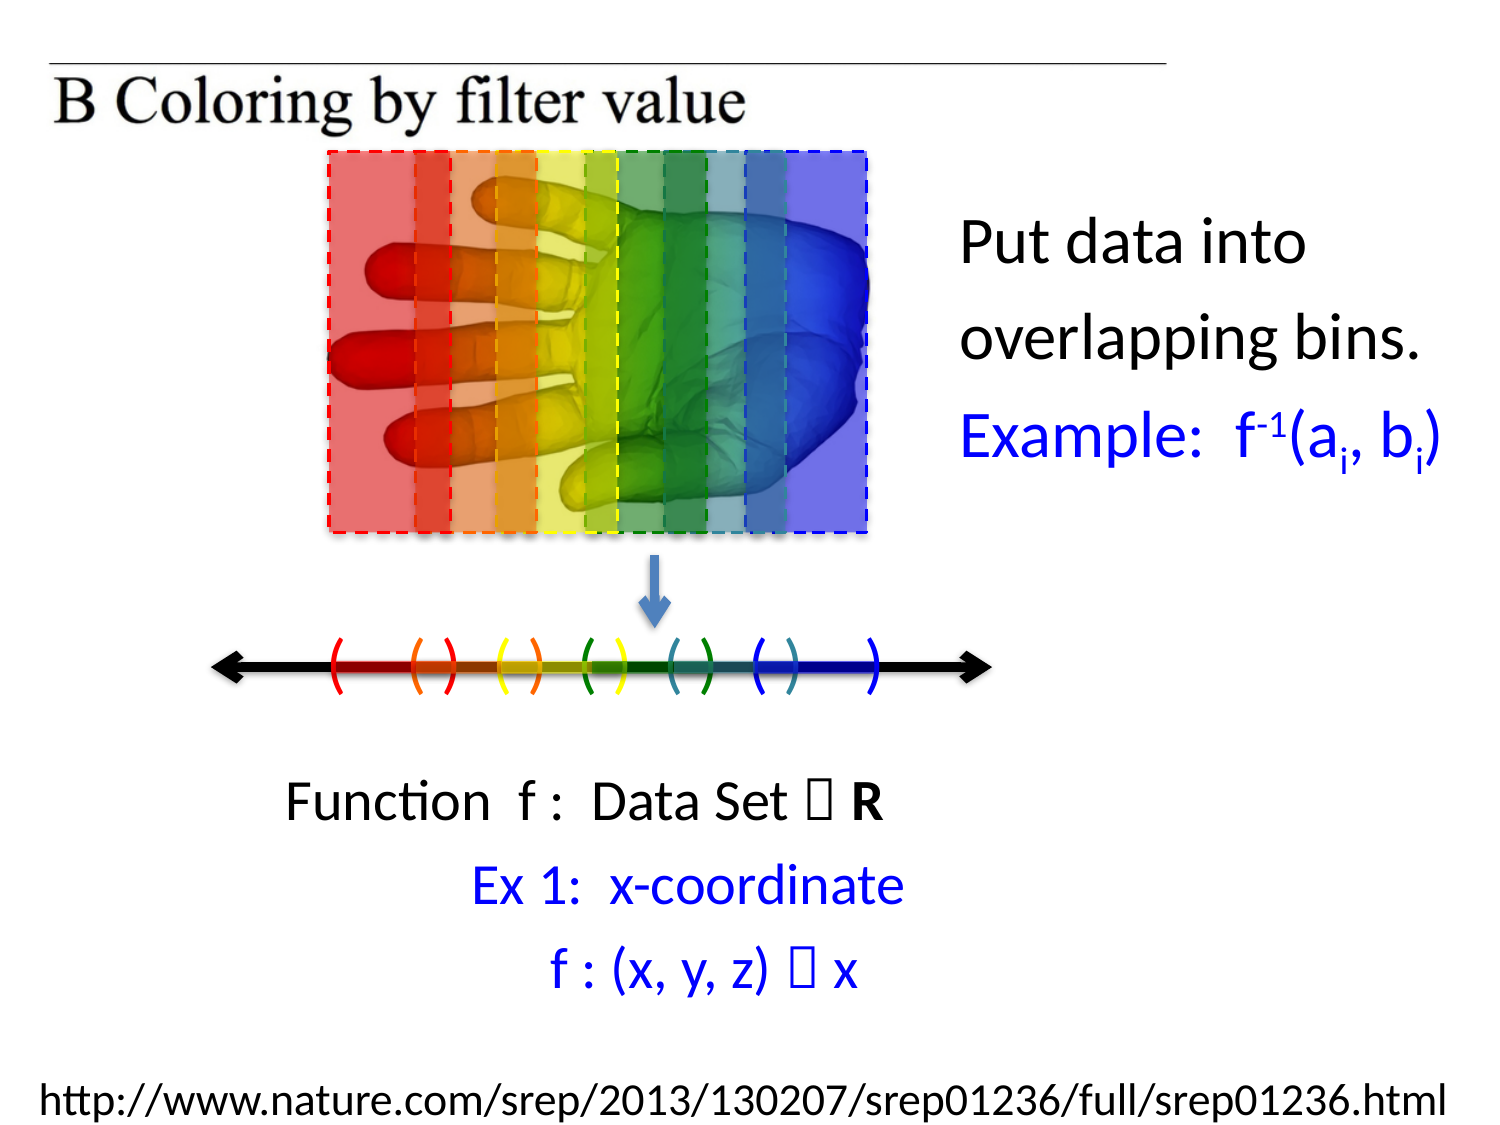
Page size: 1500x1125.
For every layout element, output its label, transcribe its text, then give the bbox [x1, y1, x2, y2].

text_box Function f : Data Set  R Ex 1: x-coordinate f : (x, y, z)  x [271, 740, 963, 1008]
text_box http://www.nature.com/srep/2013/130207/srep01236/full/srep01236.html [0, 1062, 1488, 1125]
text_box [328, 150, 867, 533]
text_box ( ( ) ( ) ( ) ( ) ( ) ) [311, 612, 965, 666]
text_box ( ( ) ( ) ( ) ( ) ( ) ) [311, 676, 965, 708]
picture [36, 62, 1180, 551]
text_box Put data into overlapping bins. Example: f-1(ai, bi) [1185, 173, 1493, 490]
